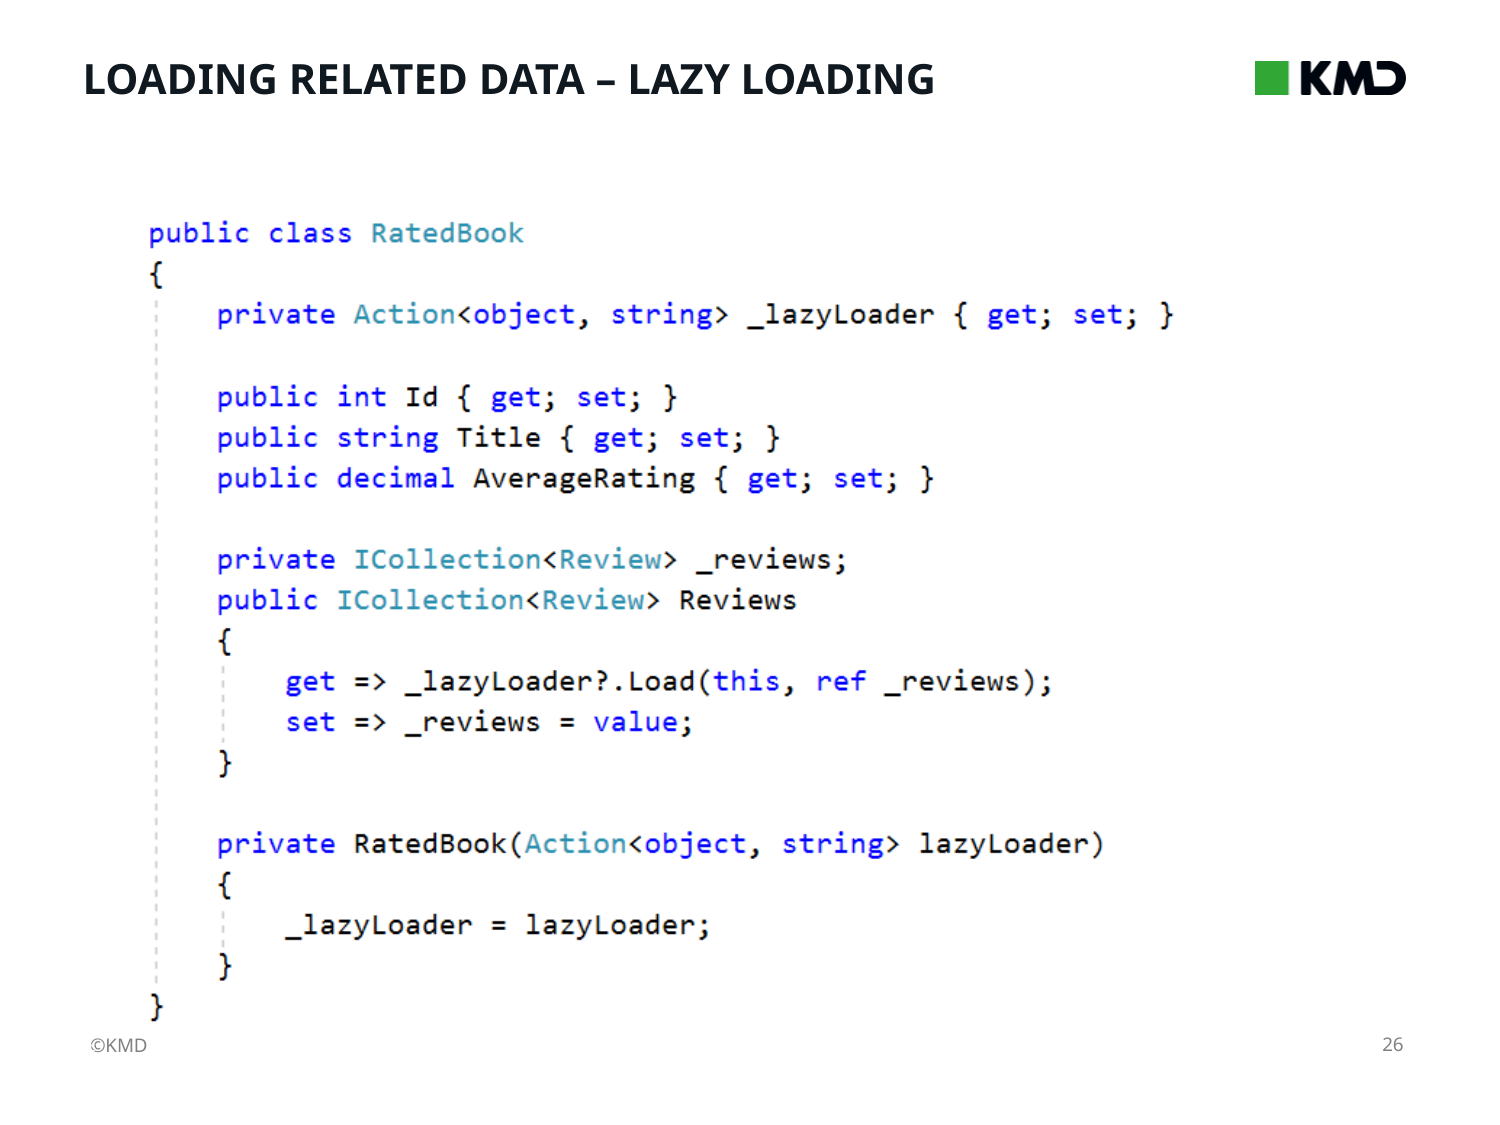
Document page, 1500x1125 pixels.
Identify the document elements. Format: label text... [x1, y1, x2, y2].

title Loading Related data – lazy loading [0, 0, 1222, 154]
picture [1255, 61, 1406, 95]
slide_number 26 [1331, 1033, 1404, 1069]
picture [91, 214, 1332, 1034]
